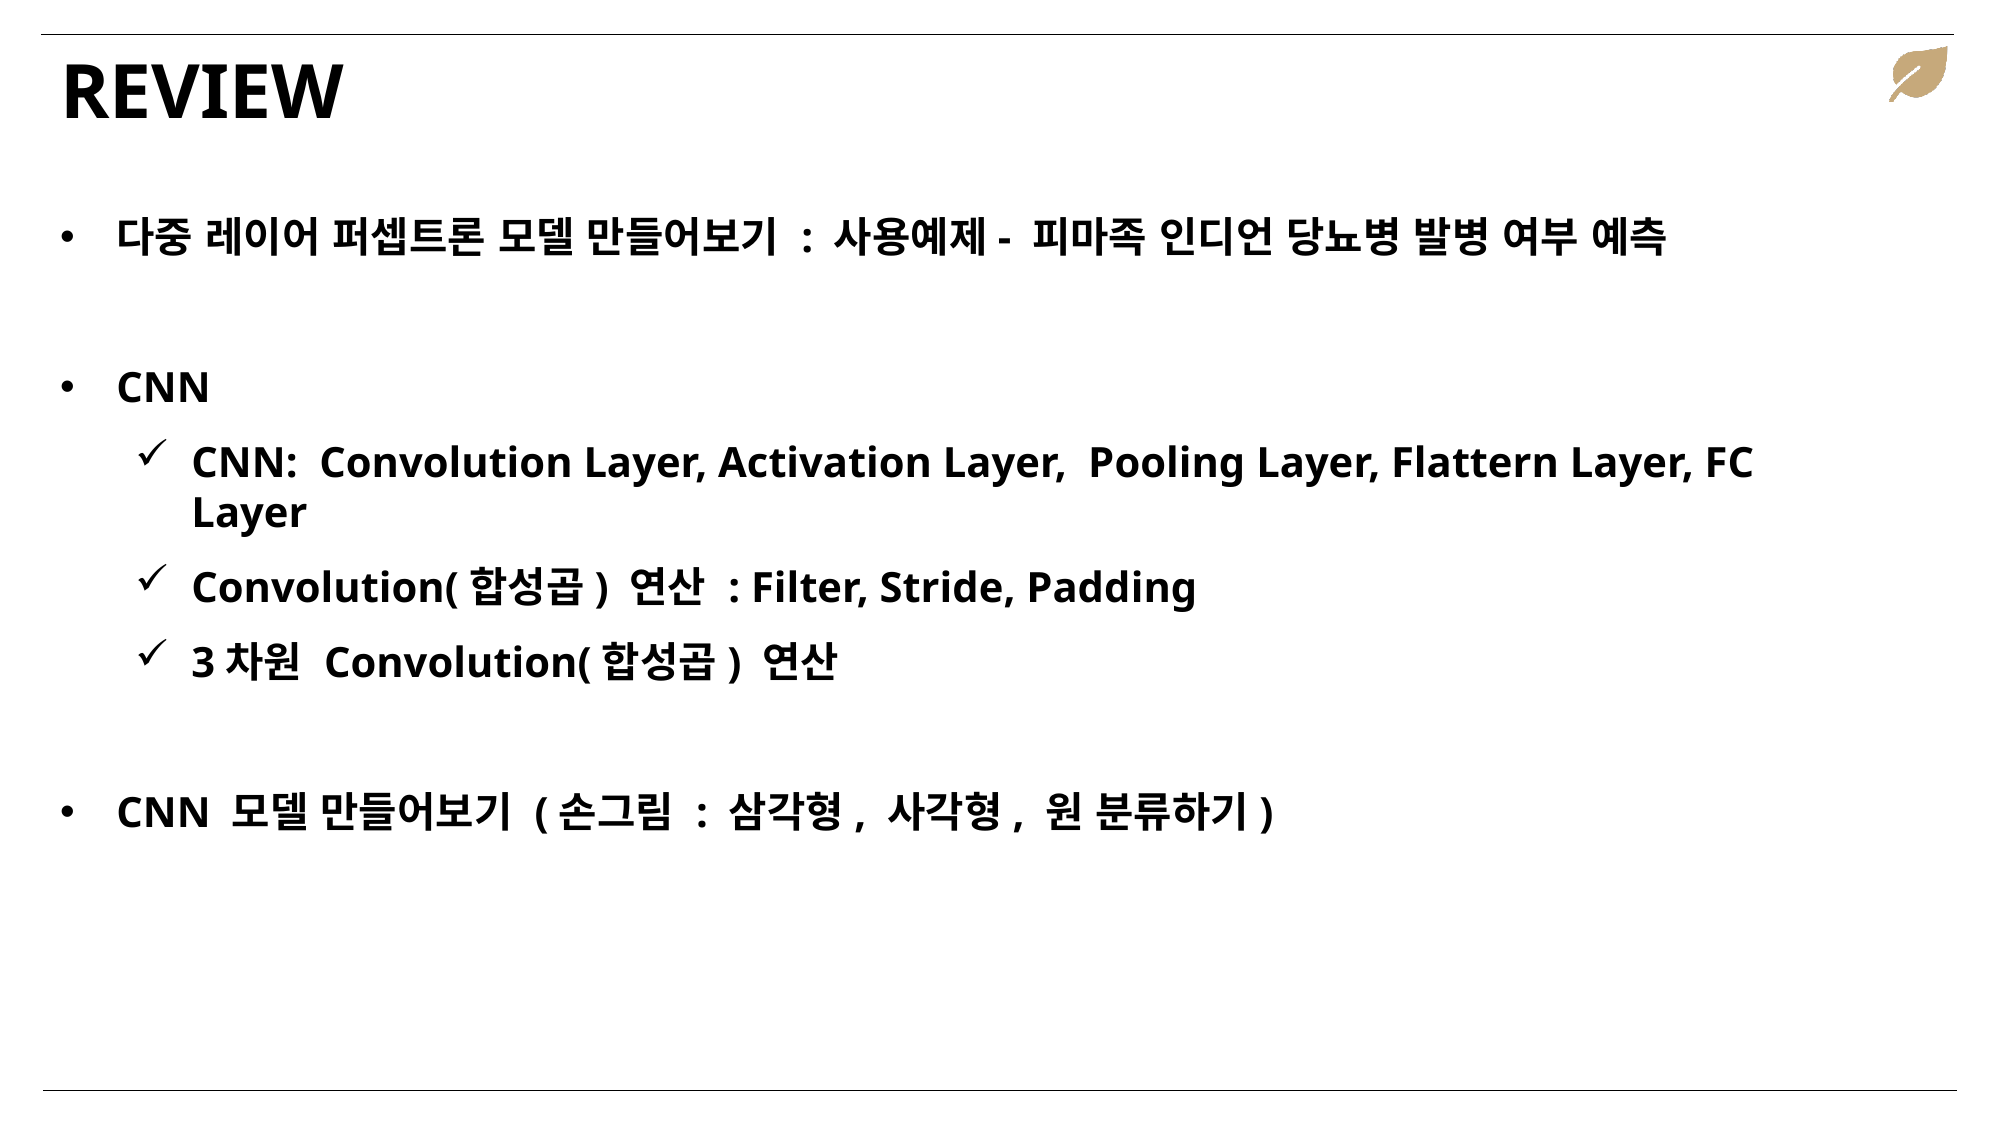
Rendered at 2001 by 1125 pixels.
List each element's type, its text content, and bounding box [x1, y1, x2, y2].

text_box REVIEW [45, 36, 360, 142]
text_box 다중 레이어 퍼셉트론 모델 만들어보기 : 사용예제- 피마족 인디언 당뇨병 발병 여부 예측 CNN CNN: Convolution Layer, Activation Layer, Pooling Layer, Flattern Layer, FC Layer Convolution(합성곱) 연산 : Filter, Stride, Padding 3차원 Convolution(합성곱) 연산 CNN 모델 만들어보기 (손그림 : 삼각형, 사각형, 원 분류하기) [45, 203, 1805, 844]
picture [1878, 34, 1957, 113]
